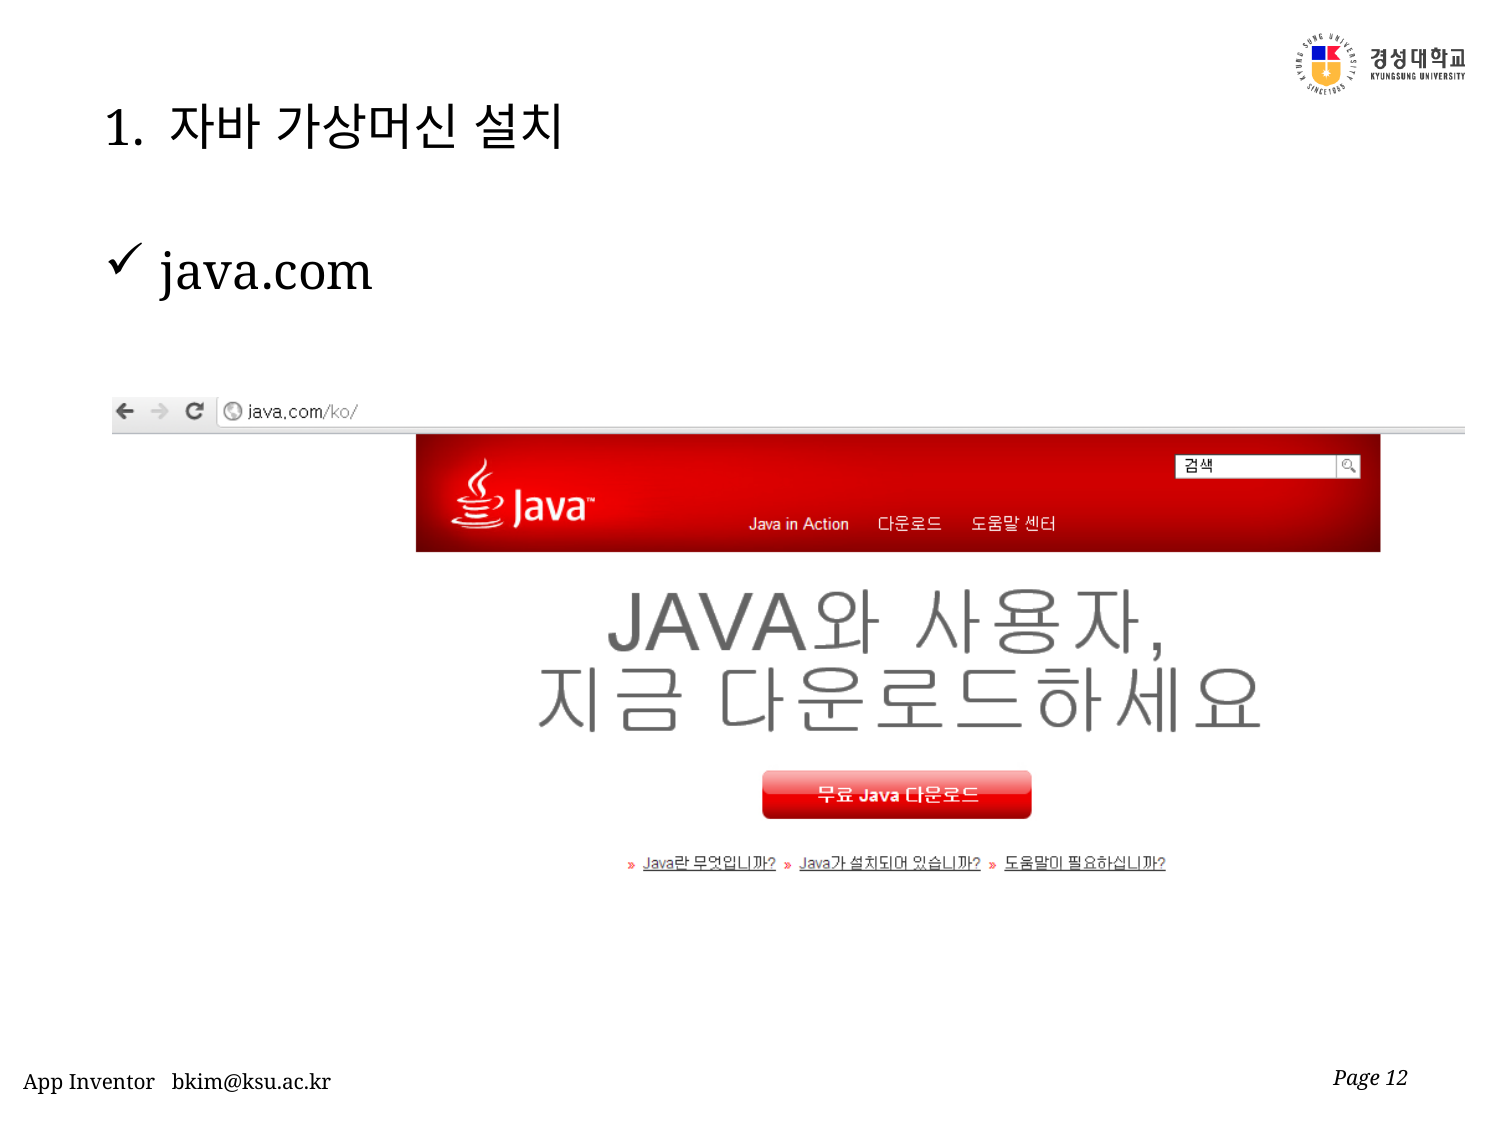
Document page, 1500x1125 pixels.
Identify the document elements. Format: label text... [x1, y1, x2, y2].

list java.com [89, 231, 1424, 1036]
slide_number Page 12 [1149, 1024, 1424, 1101]
title 1. 자바 가상머신 설치 [89, 54, 1235, 197]
picture [111, 396, 1465, 897]
picture [1293, 30, 1471, 99]
